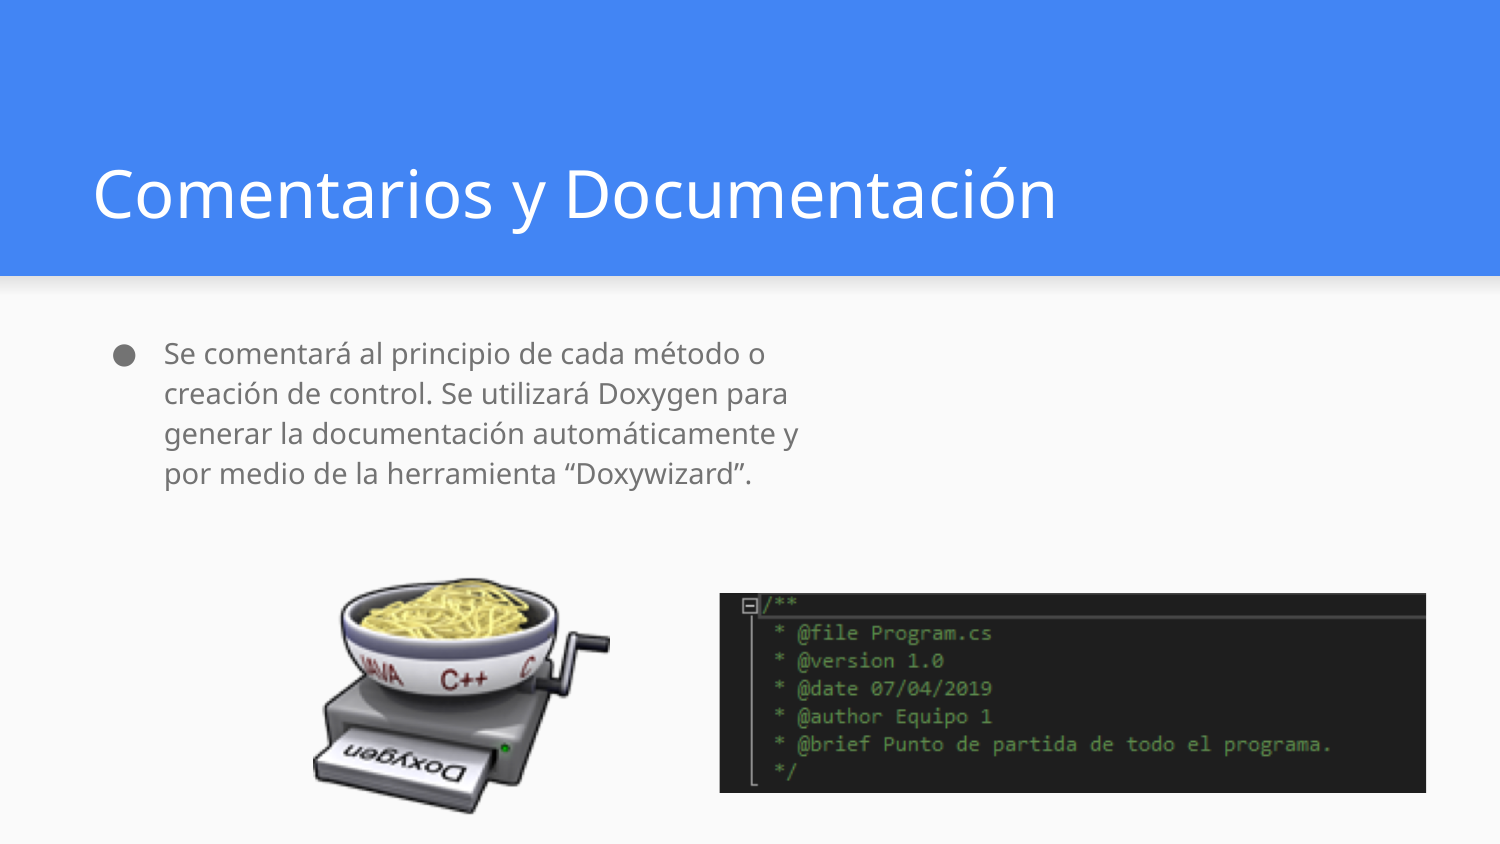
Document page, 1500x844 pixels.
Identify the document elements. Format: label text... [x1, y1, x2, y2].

picture [313, 548, 610, 844]
picture [719, 592, 1427, 793]
list Se comentará al principio de cada método o creación de control. Se utilizará Doxygen para generar la documentación automáticamente y por medio de la herramienta “Doxywizard”. [73, 314, 850, 760]
title Comentarios y Documentación [77, 121, 1427, 248]
